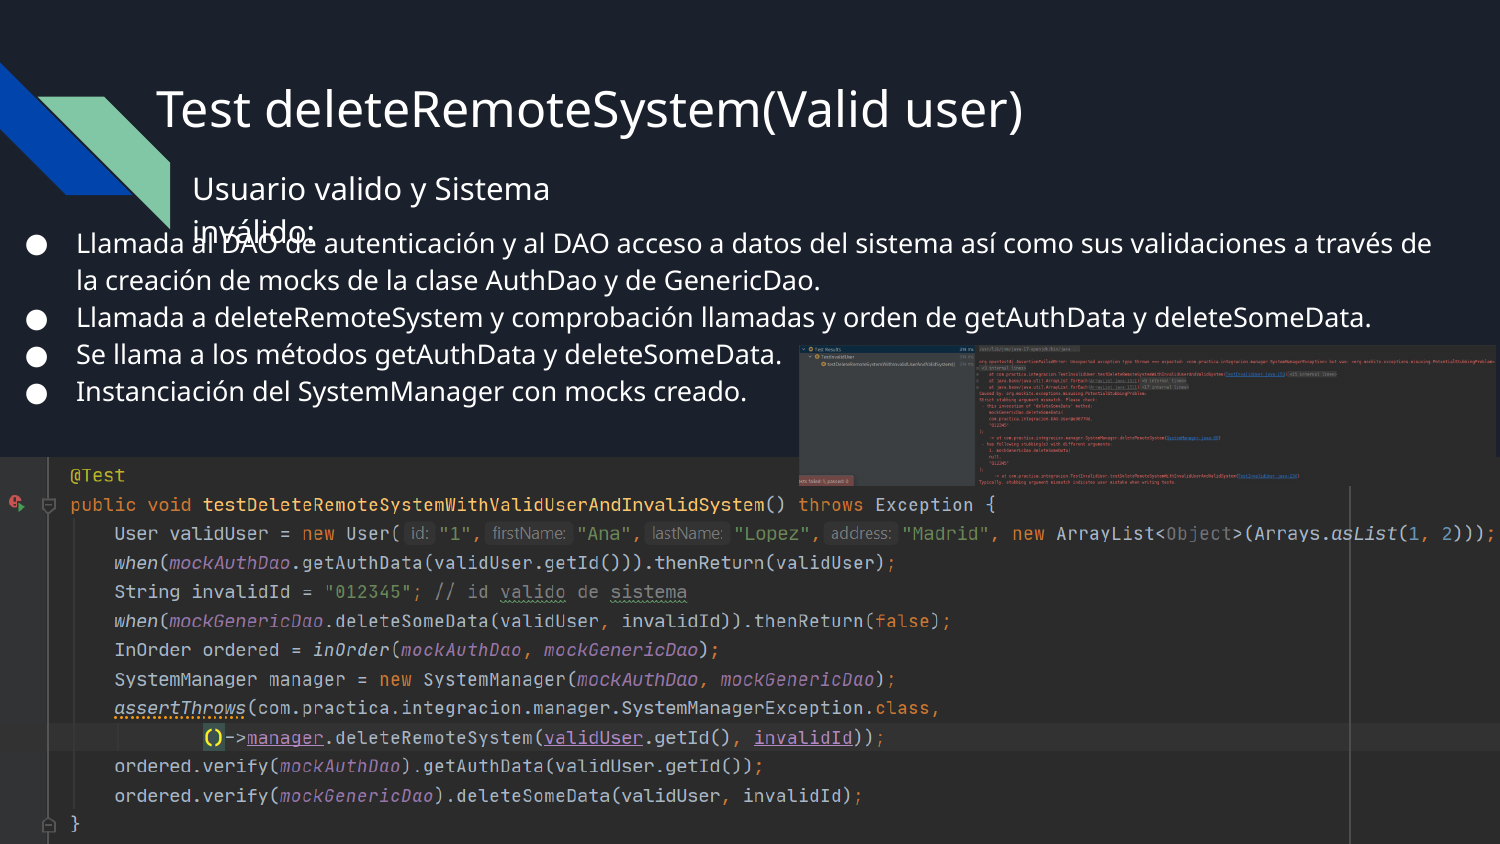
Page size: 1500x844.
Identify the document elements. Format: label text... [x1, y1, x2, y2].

title Test deleteRemoteSystem(Valid user) [141, 62, 1500, 213]
picture [0, 344, 1500, 844]
list Llamada al DAO de autenticación y al DAO acceso a datos del sistema así como sus validaciones a través de la creación de mocks de la clase AuthDao y de GenericDao. Llamada a deleteRemoteSystem y comprobación llamadas y orden de getAuthData y deleteSomeData. Se llama a los métodos getAuthData y deleteSomeData. Instanciación del SystemManager con mocks creado. [0, 148, 1448, 449]
